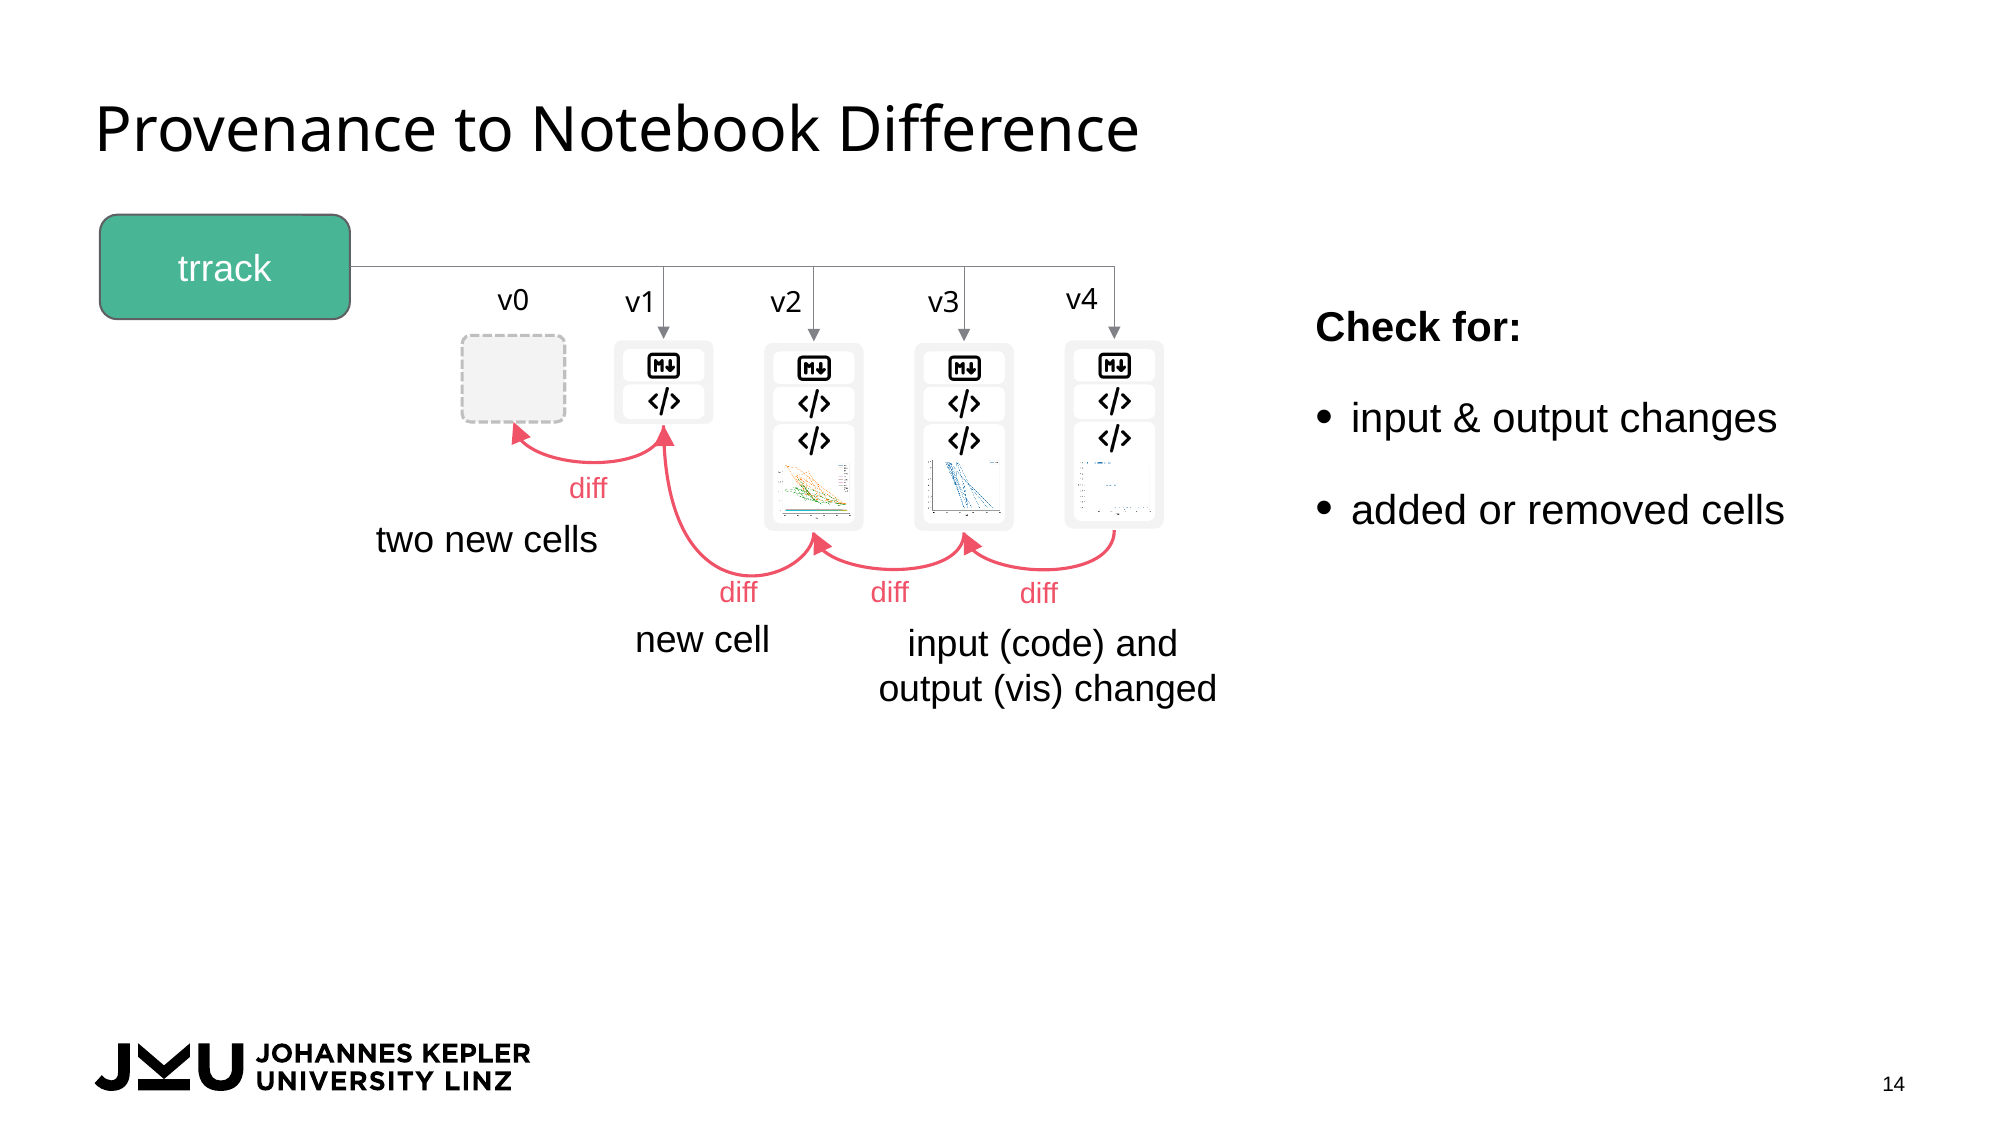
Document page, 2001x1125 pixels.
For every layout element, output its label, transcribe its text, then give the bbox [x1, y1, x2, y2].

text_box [814, 531, 964, 609]
text_box trrack [98, 213, 351, 321]
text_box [462, 281, 565, 422]
text_box new cell [620, 607, 786, 667]
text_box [1063, 338, 1166, 531]
text_box input (code) and output (vis) changed [863, 611, 1233, 717]
text_box Check for: input & output changes added or removed cells [1300, 266, 1829, 718]
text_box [513, 421, 664, 506]
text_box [612, 342, 715, 425]
title Provenance to Notebook Difference [79, 94, 1905, 257]
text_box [912, 341, 1016, 531]
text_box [964, 530, 1115, 610]
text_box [663, 425, 814, 609]
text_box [762, 342, 866, 531]
slide_number 14 [1807, 1042, 1921, 1103]
text_box two new cells [361, 507, 614, 568]
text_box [349, 266, 1115, 339]
